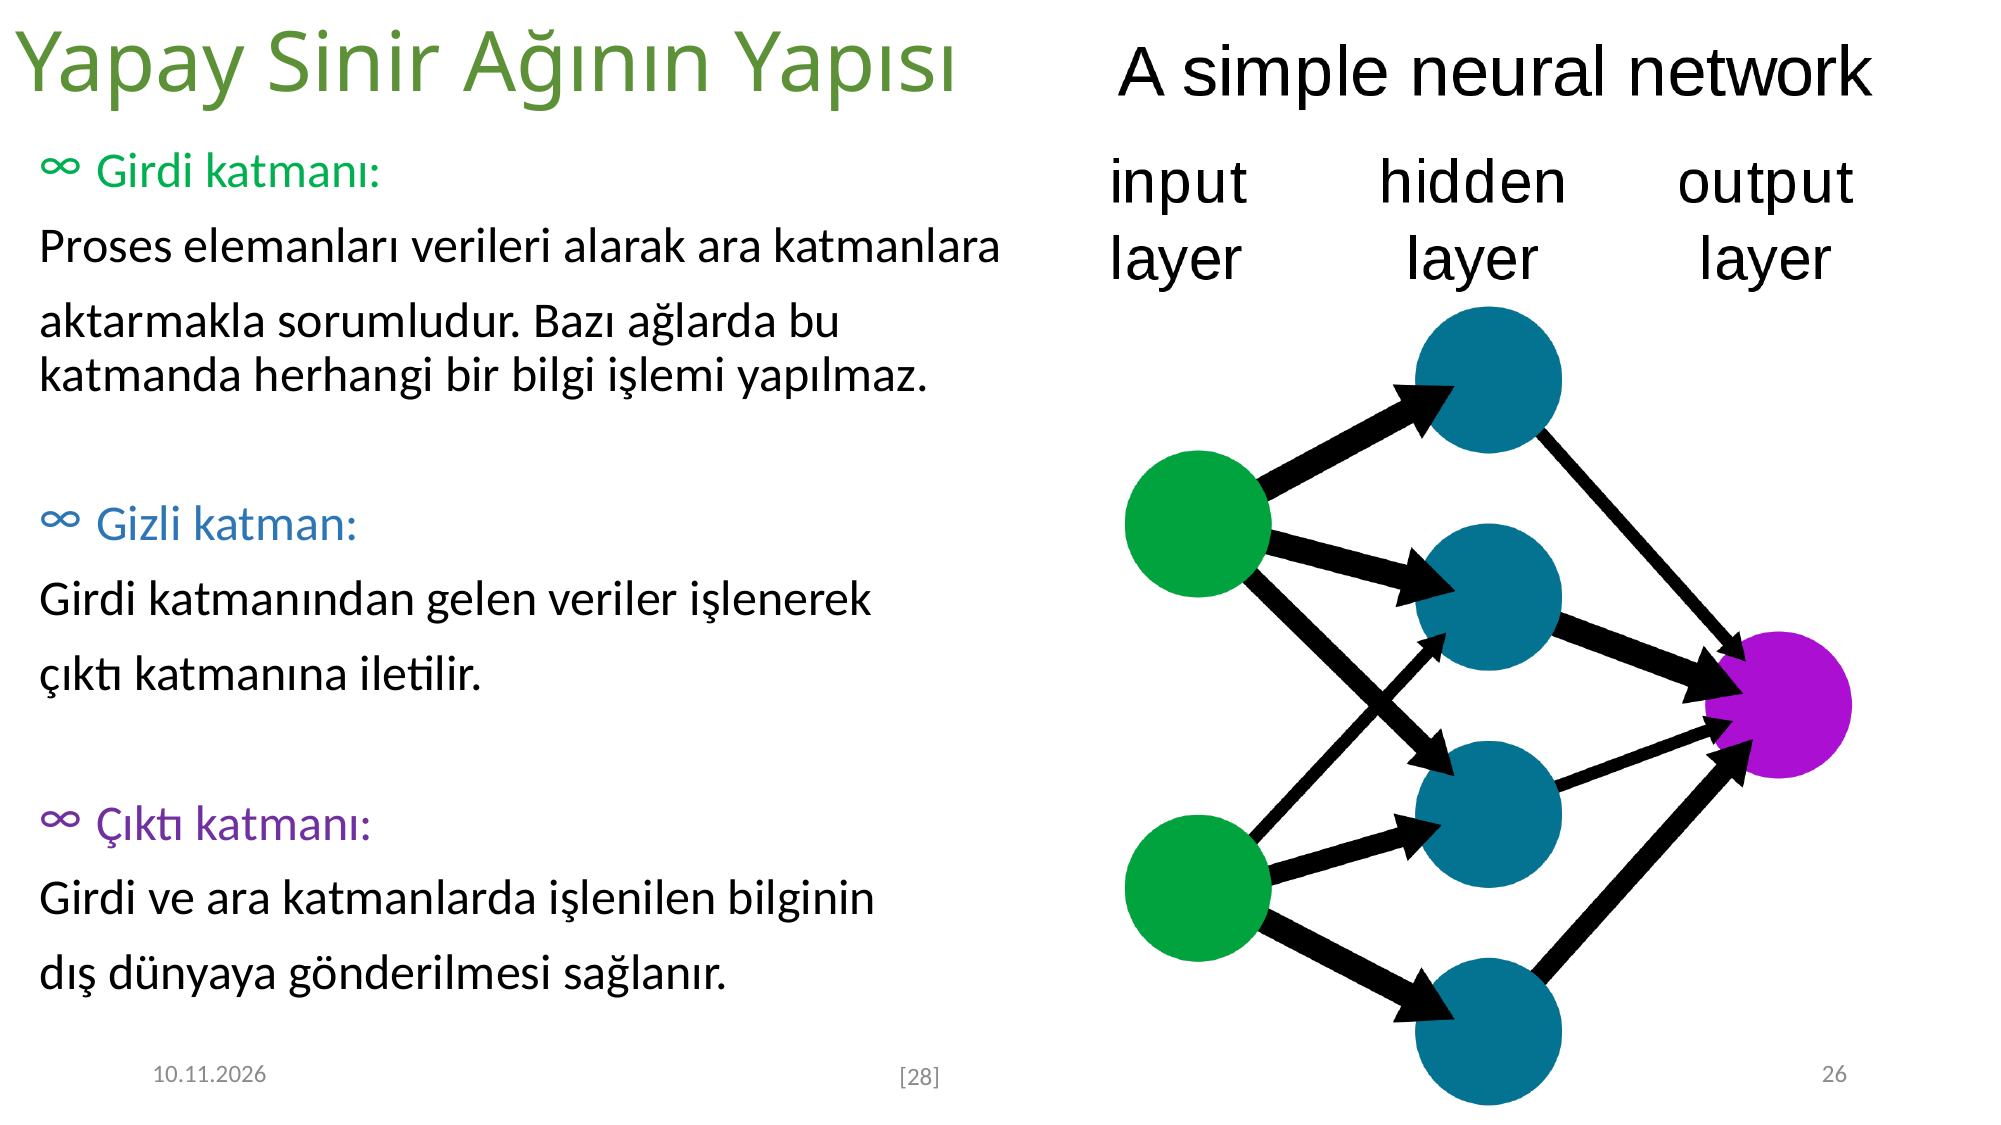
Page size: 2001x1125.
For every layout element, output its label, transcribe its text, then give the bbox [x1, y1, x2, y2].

text_box Girdi katmanı: Proses elemanları verileri alarak ara katmanlara aktarmakla sorumludur. Bazı ağlarda bu katmanda herhangi bir bilgi işlemi yapılmaz. Gizli katman: Girdi katmanından gelen veriler işlenerek çıktı katmanına iletilir. Çıktı katmanı: Girdi ve ara katmanlarda işlenilen bilginin dış dünyaya gönderilmesi sağlanır. [24, 136, 1066, 1004]
title Yapay Sinir Ağının Yapısı [0, 0, 1346, 117]
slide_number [137, 1042, 588, 1103]
text_box [28] [884, 1045, 1066, 1106]
picture [1066, 22, 1910, 1125]
